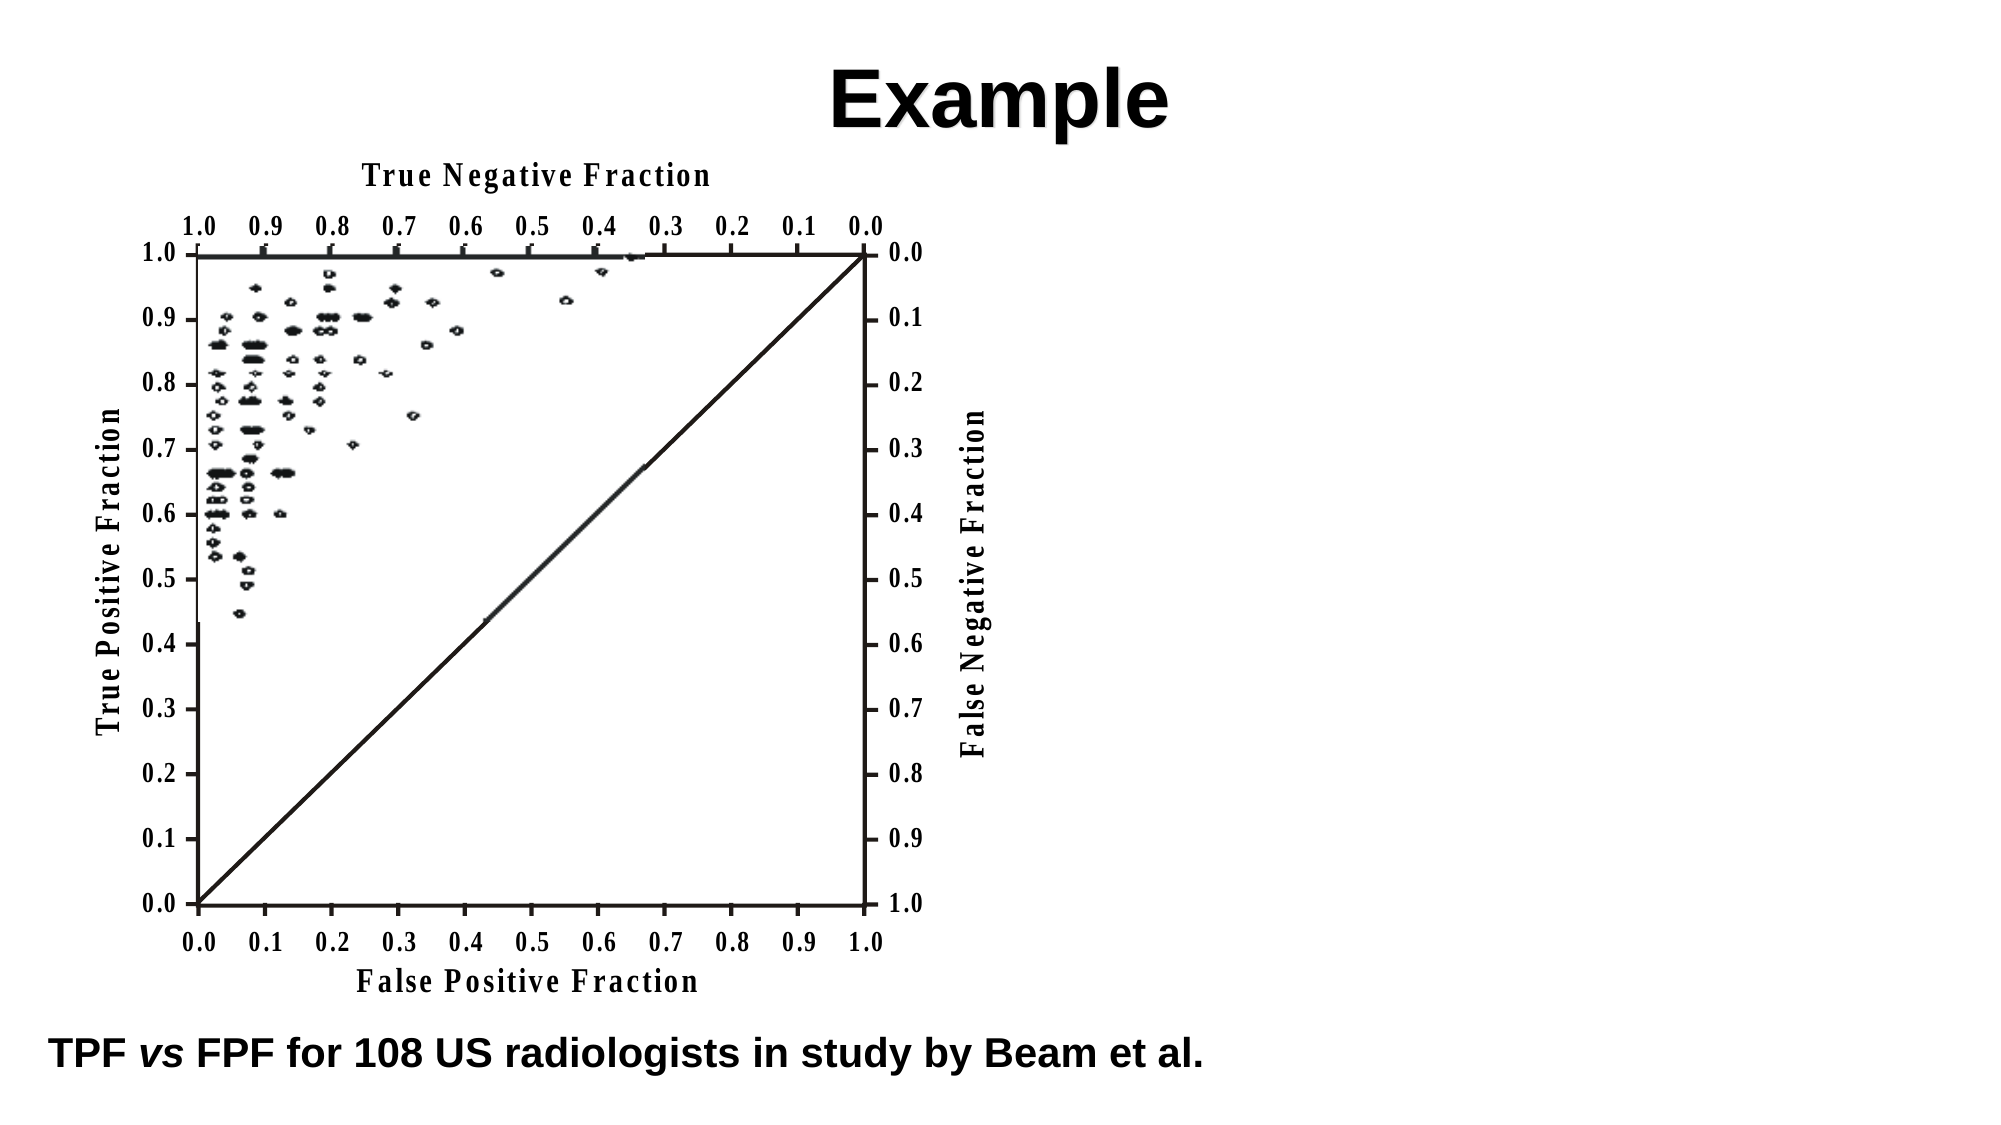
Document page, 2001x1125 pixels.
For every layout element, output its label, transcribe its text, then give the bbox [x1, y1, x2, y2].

text_box TPF vs FPF for 108 US radiologists in study by Beam et al. [33, 1018, 1232, 1084]
title Example [33, 24, 1967, 163]
picture [94, 162, 992, 993]
